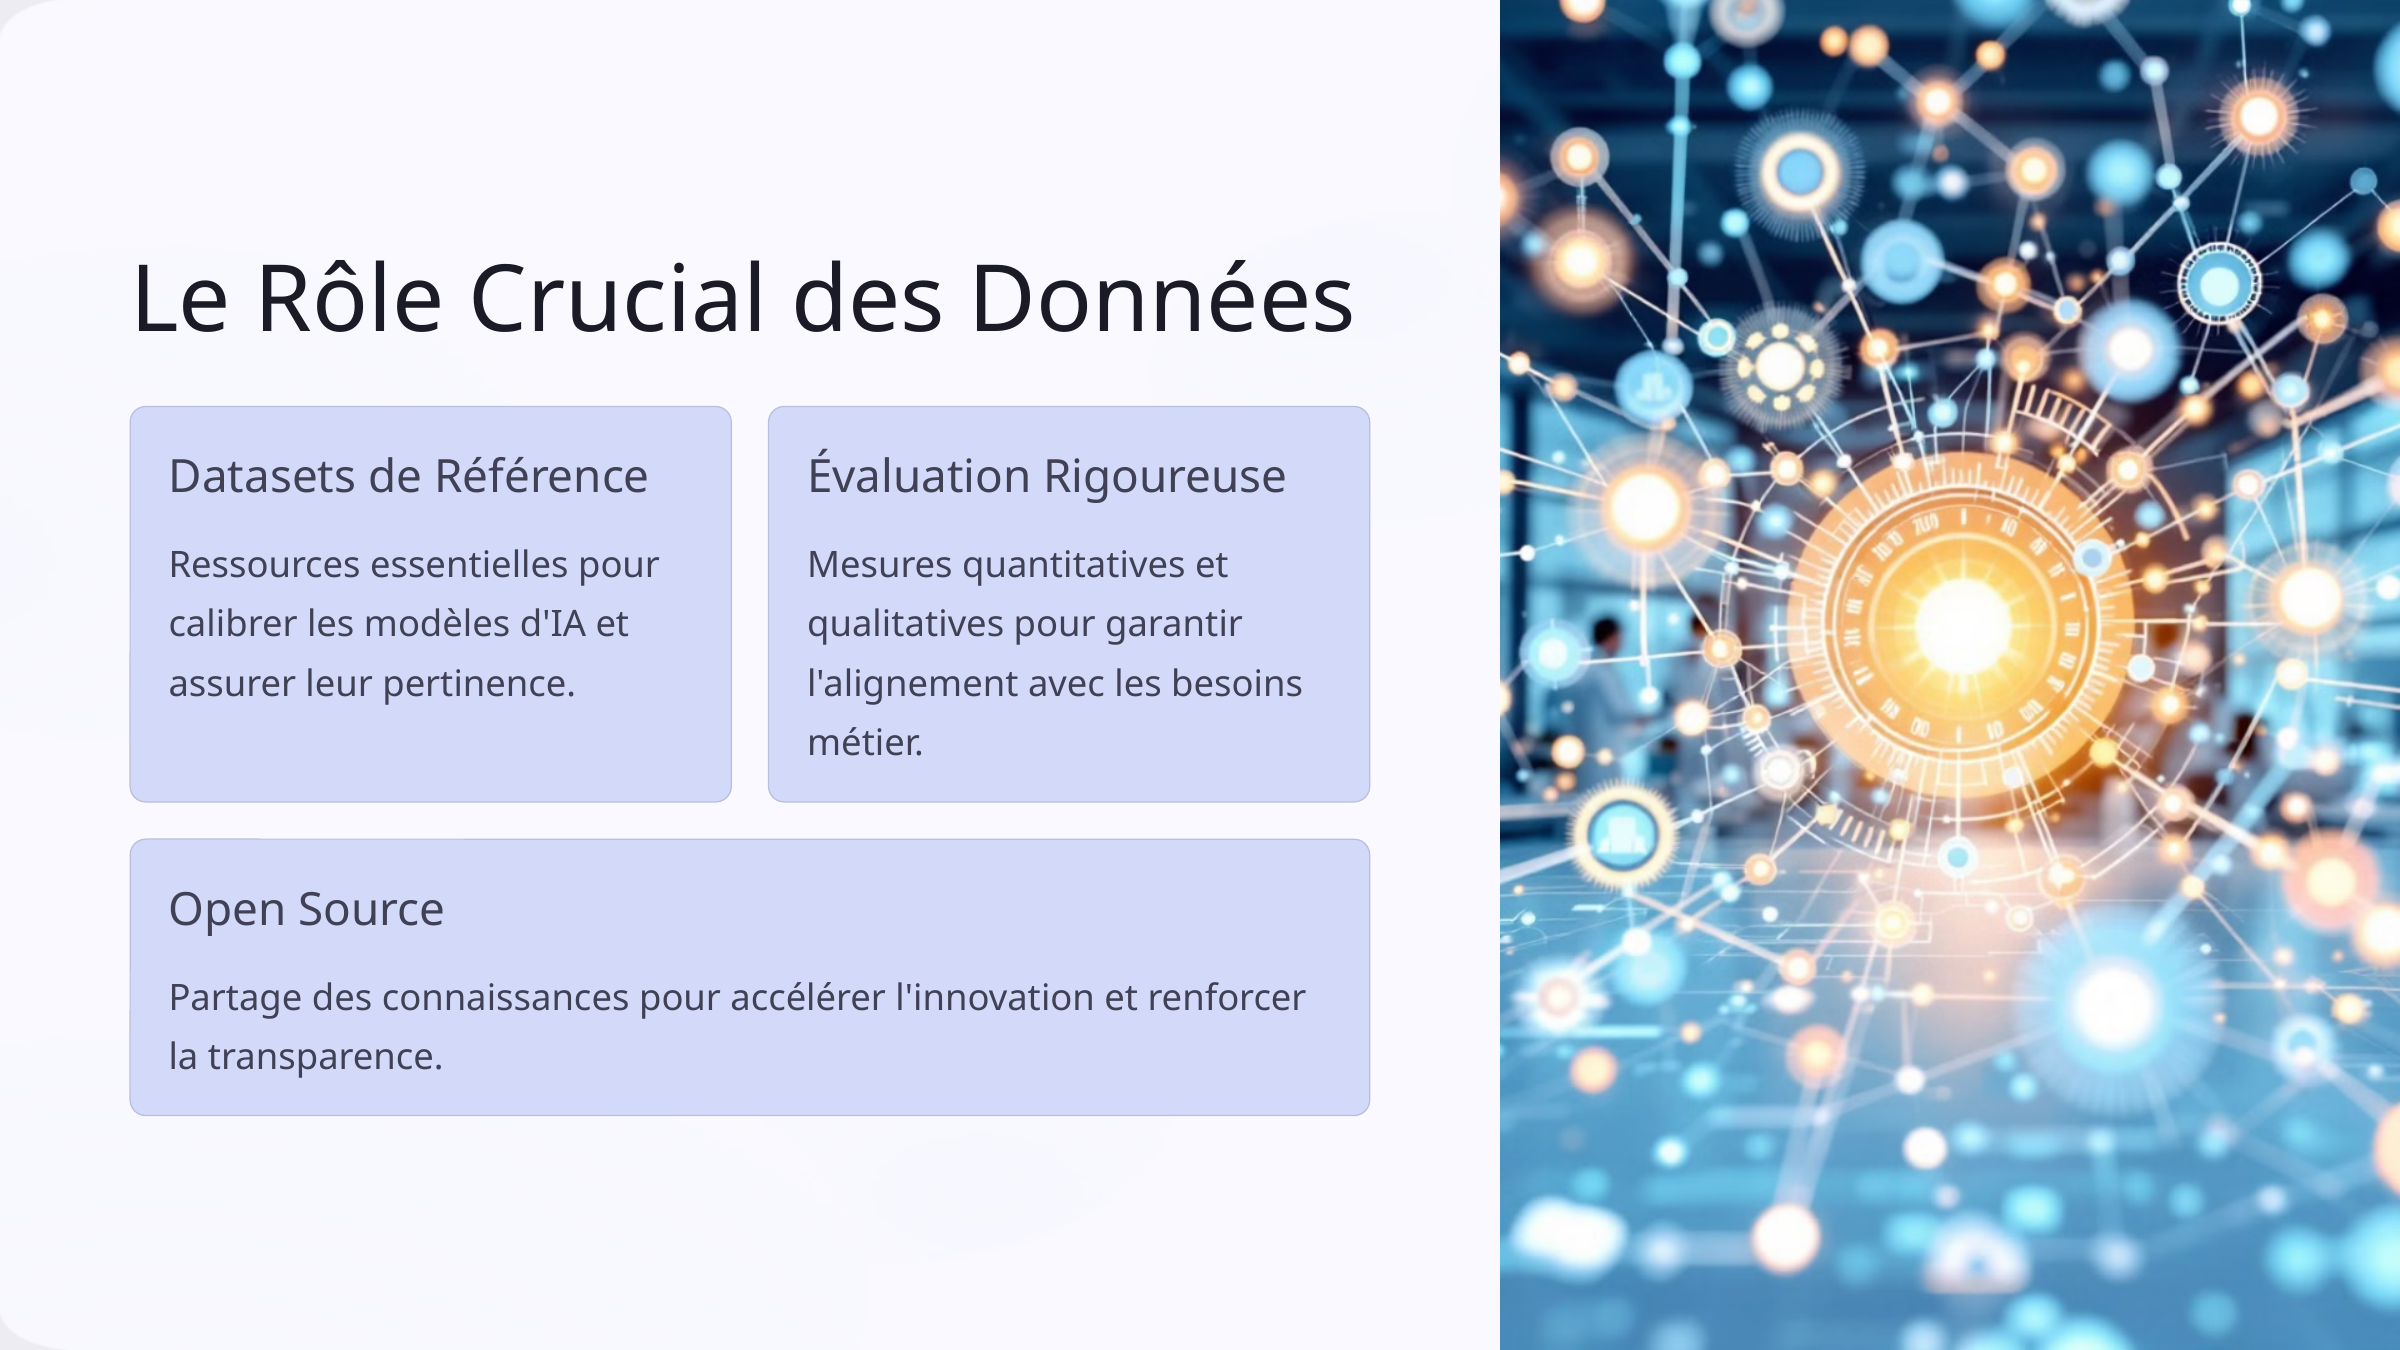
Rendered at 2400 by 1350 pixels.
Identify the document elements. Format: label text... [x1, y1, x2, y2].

text_box [768, 406, 1370, 802]
text_box Datasets de Référence [168, 444, 646, 503]
text_box [130, 406, 732, 802]
text_box Évaluation Rigoureuse [807, 444, 1305, 503]
text_box Ressources essentielles pour calibrer les modèles d'IA et assurer leur pertinence. [168, 525, 693, 704]
text_box Partage des connaissances pour accélérer l'innovation et renforcer la transparence. [168, 957, 1332, 1077]
text_box [130, 839, 1370, 1116]
text_box Le Rôle Crucial des Données [130, 234, 1355, 351]
text_box Open Source [168, 877, 634, 936]
text_box Mesures quantitatives et qualitatives pour garantir l'alignement avec les besoins métier. [806, 525, 1332, 764]
picture [1499, 0, 2400, 1350]
